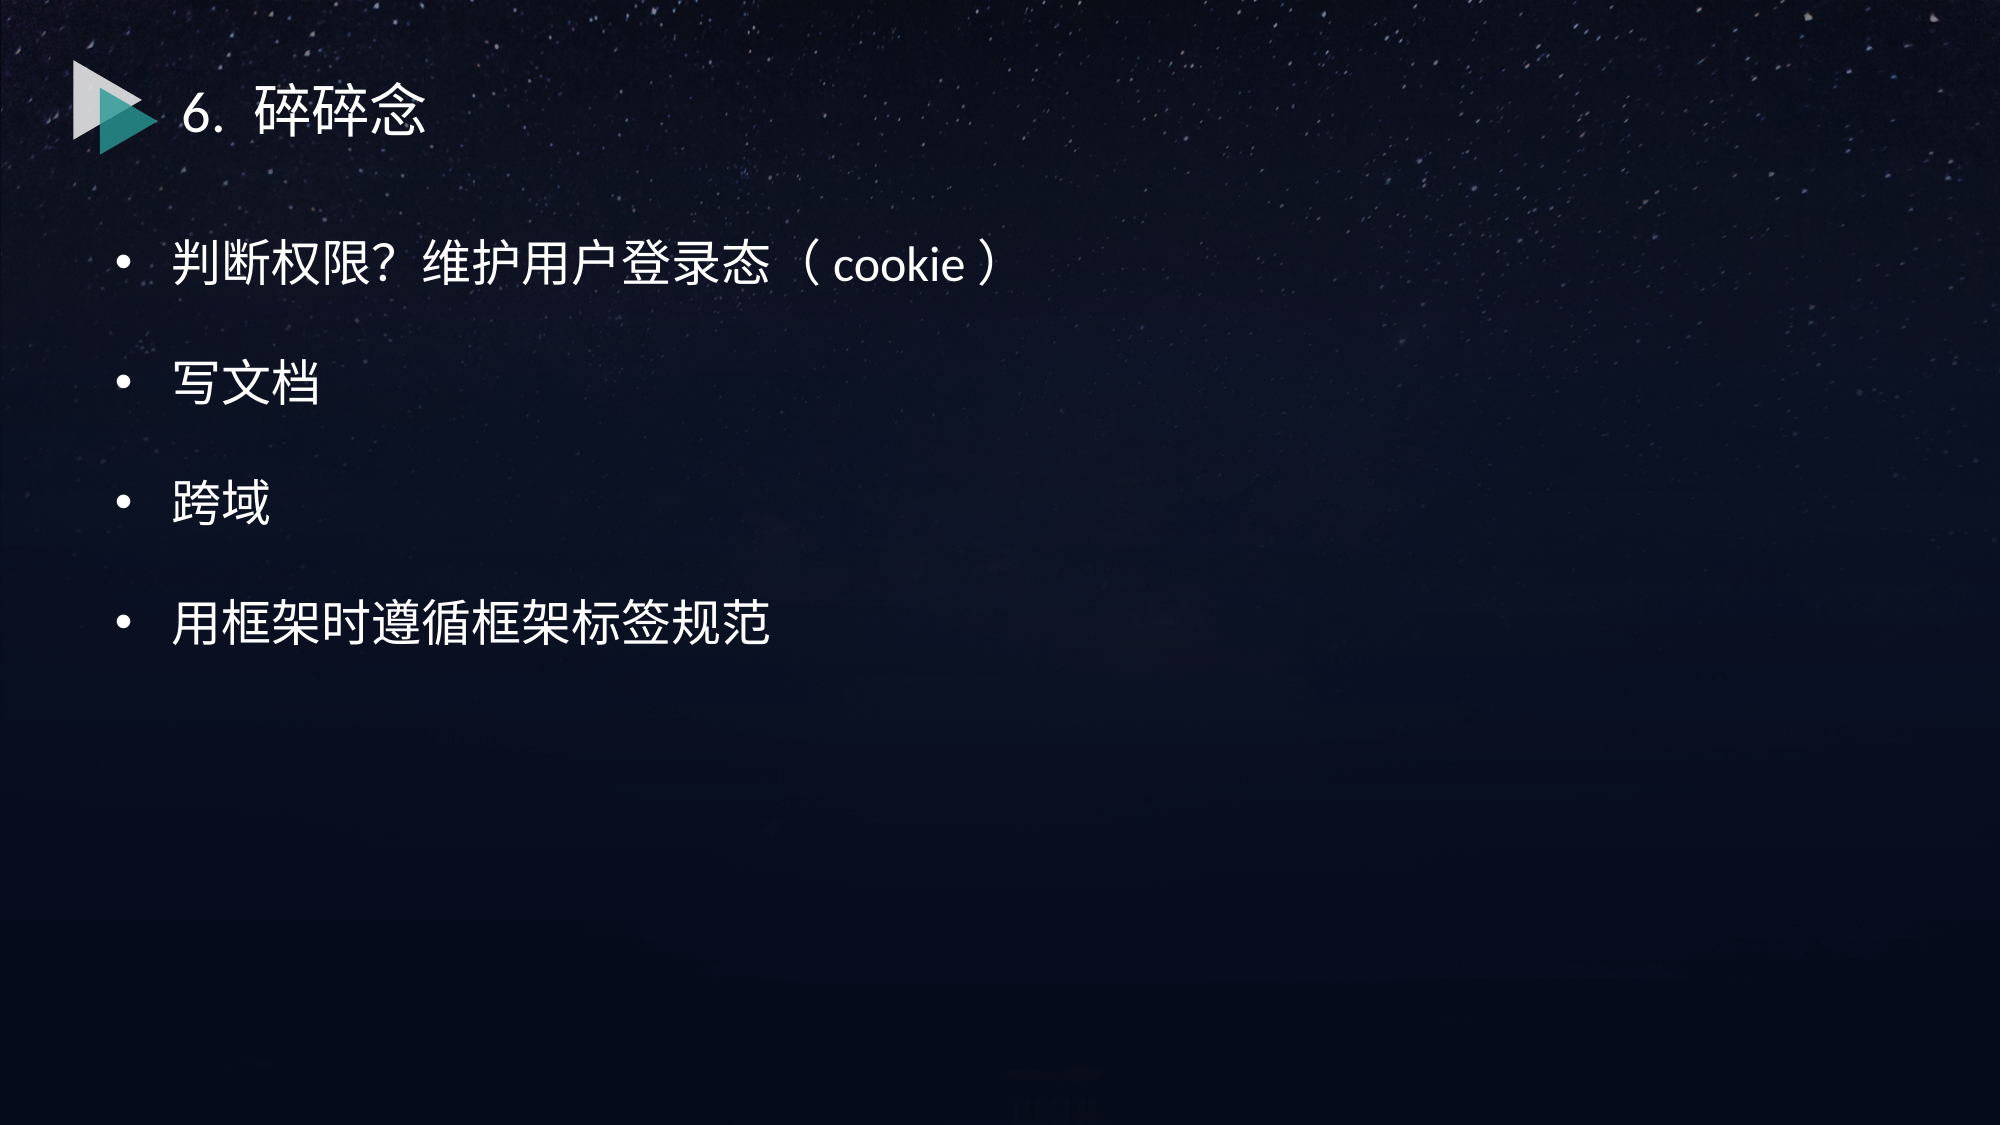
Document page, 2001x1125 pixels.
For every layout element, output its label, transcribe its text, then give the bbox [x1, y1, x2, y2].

picture [0, 0, 2000, 1125]
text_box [73, 60, 158, 155]
text_box 判断权限？维护用户登录态（cookie） 写文档 跨域 用框架时遵循框架标签规范 [99, 224, 1739, 839]
text_box 6. 碎碎念 [166, 67, 1759, 152]
